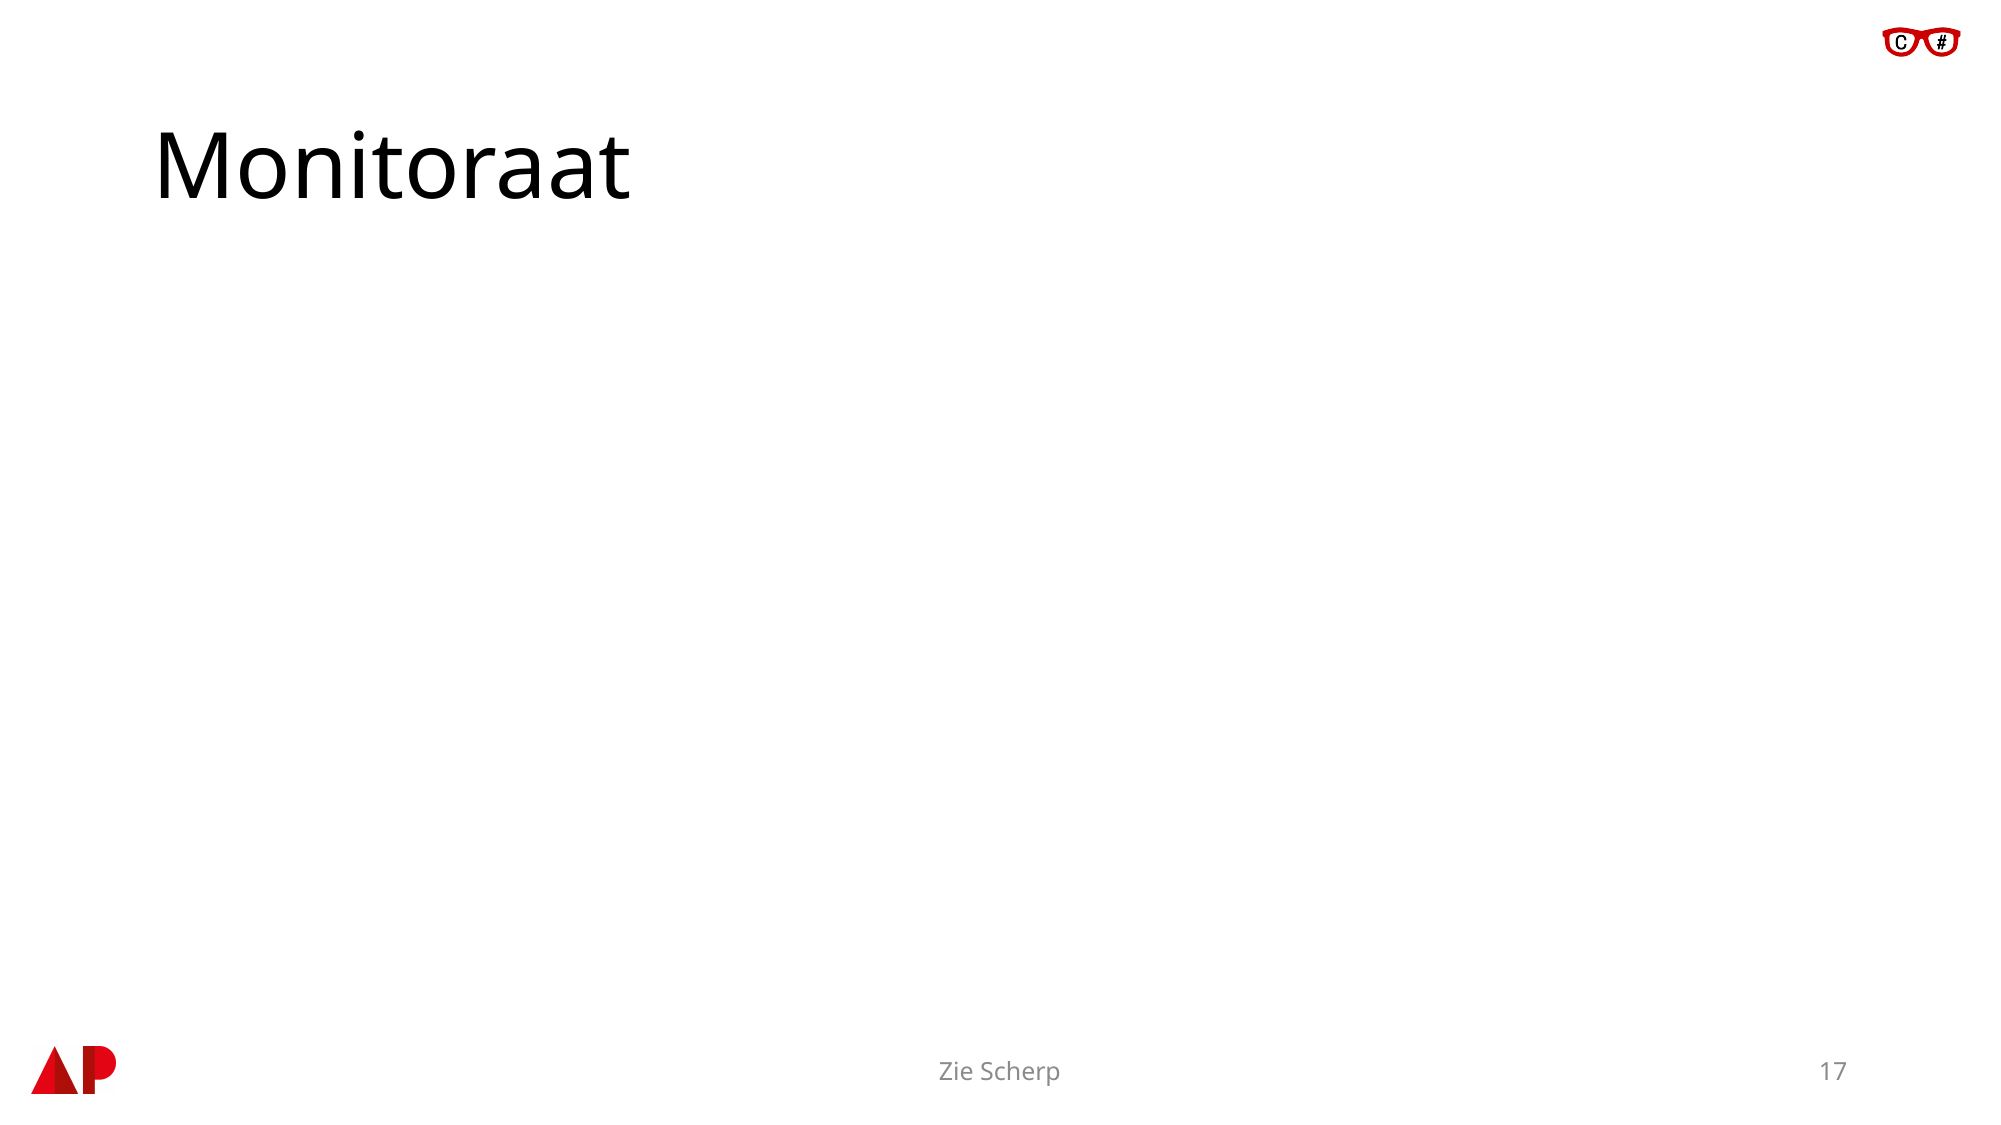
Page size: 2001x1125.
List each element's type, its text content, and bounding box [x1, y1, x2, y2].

picture [31, 1046, 116, 1094]
footer Zie Scherp [662, 1042, 1338, 1103]
picture [1879, 0, 1964, 85]
title Monitoraat [137, 59, 1863, 278]
slide_number 17 [1412, 1042, 1863, 1103]
